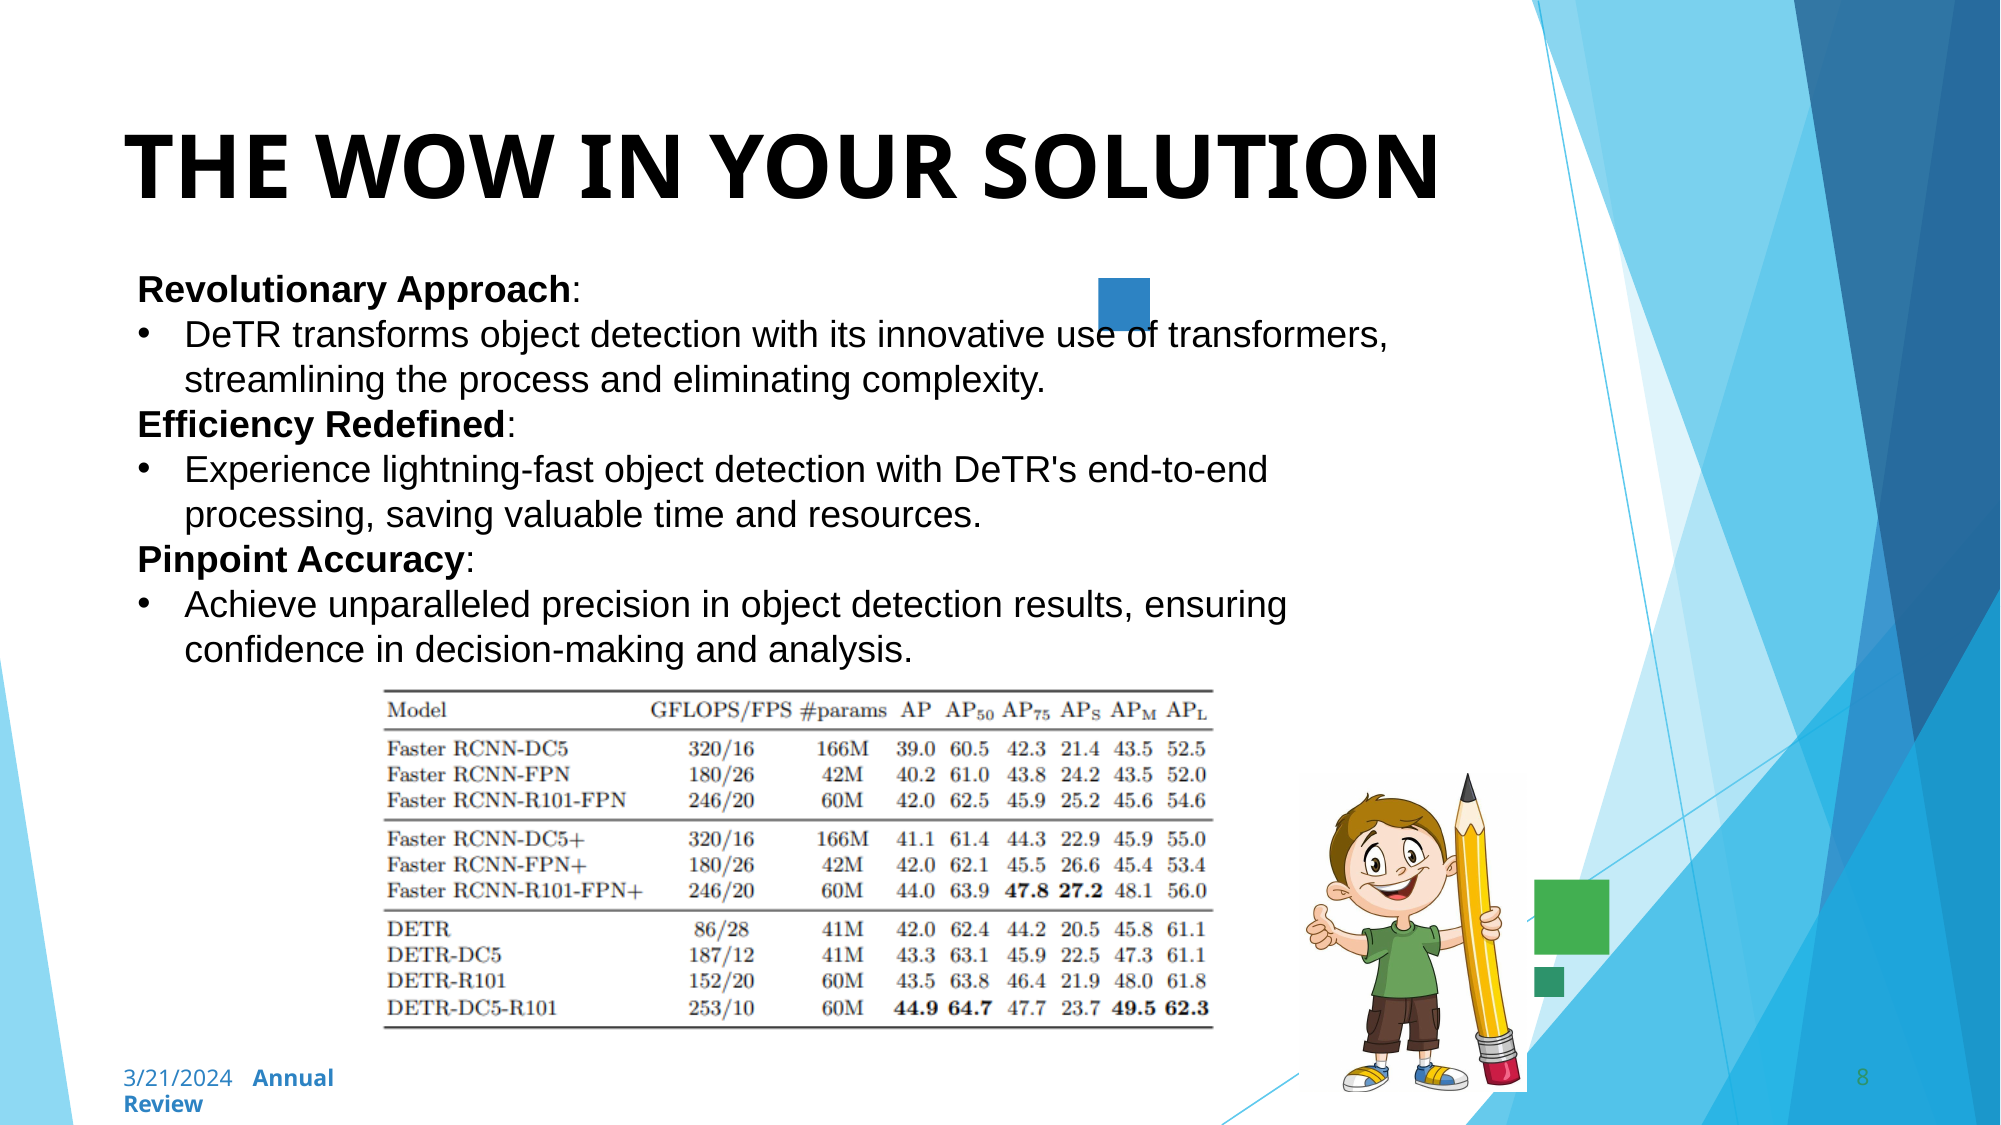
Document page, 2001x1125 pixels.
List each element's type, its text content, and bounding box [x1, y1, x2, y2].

picture [365, 687, 1224, 1038]
text_box [1534, 967, 1565, 997]
text_box 3/21/2024 Annual Review [123, 1063, 415, 1118]
title THE WOW IN YOUR SOLUTION [91, 63, 1694, 298]
text_box [1534, 879, 1610, 955]
slide_number 8 [1849, 1061, 1890, 1125]
text_box Revolutionary Approach: DeTR transforms object detection with its innovative use of transformers, streamlining the process and eliminating complexity. Efficiency Redefined: Experience lightning-fast object detection with DeTR's end-to-end processing, saving valuable time and resources. Pinpoint Accuracy: Achieve unparalleled precision in object detection results, ensuring confidence in decision-making and analysis. [137, 262, 1450, 671]
picture [1299, 773, 1527, 1092]
